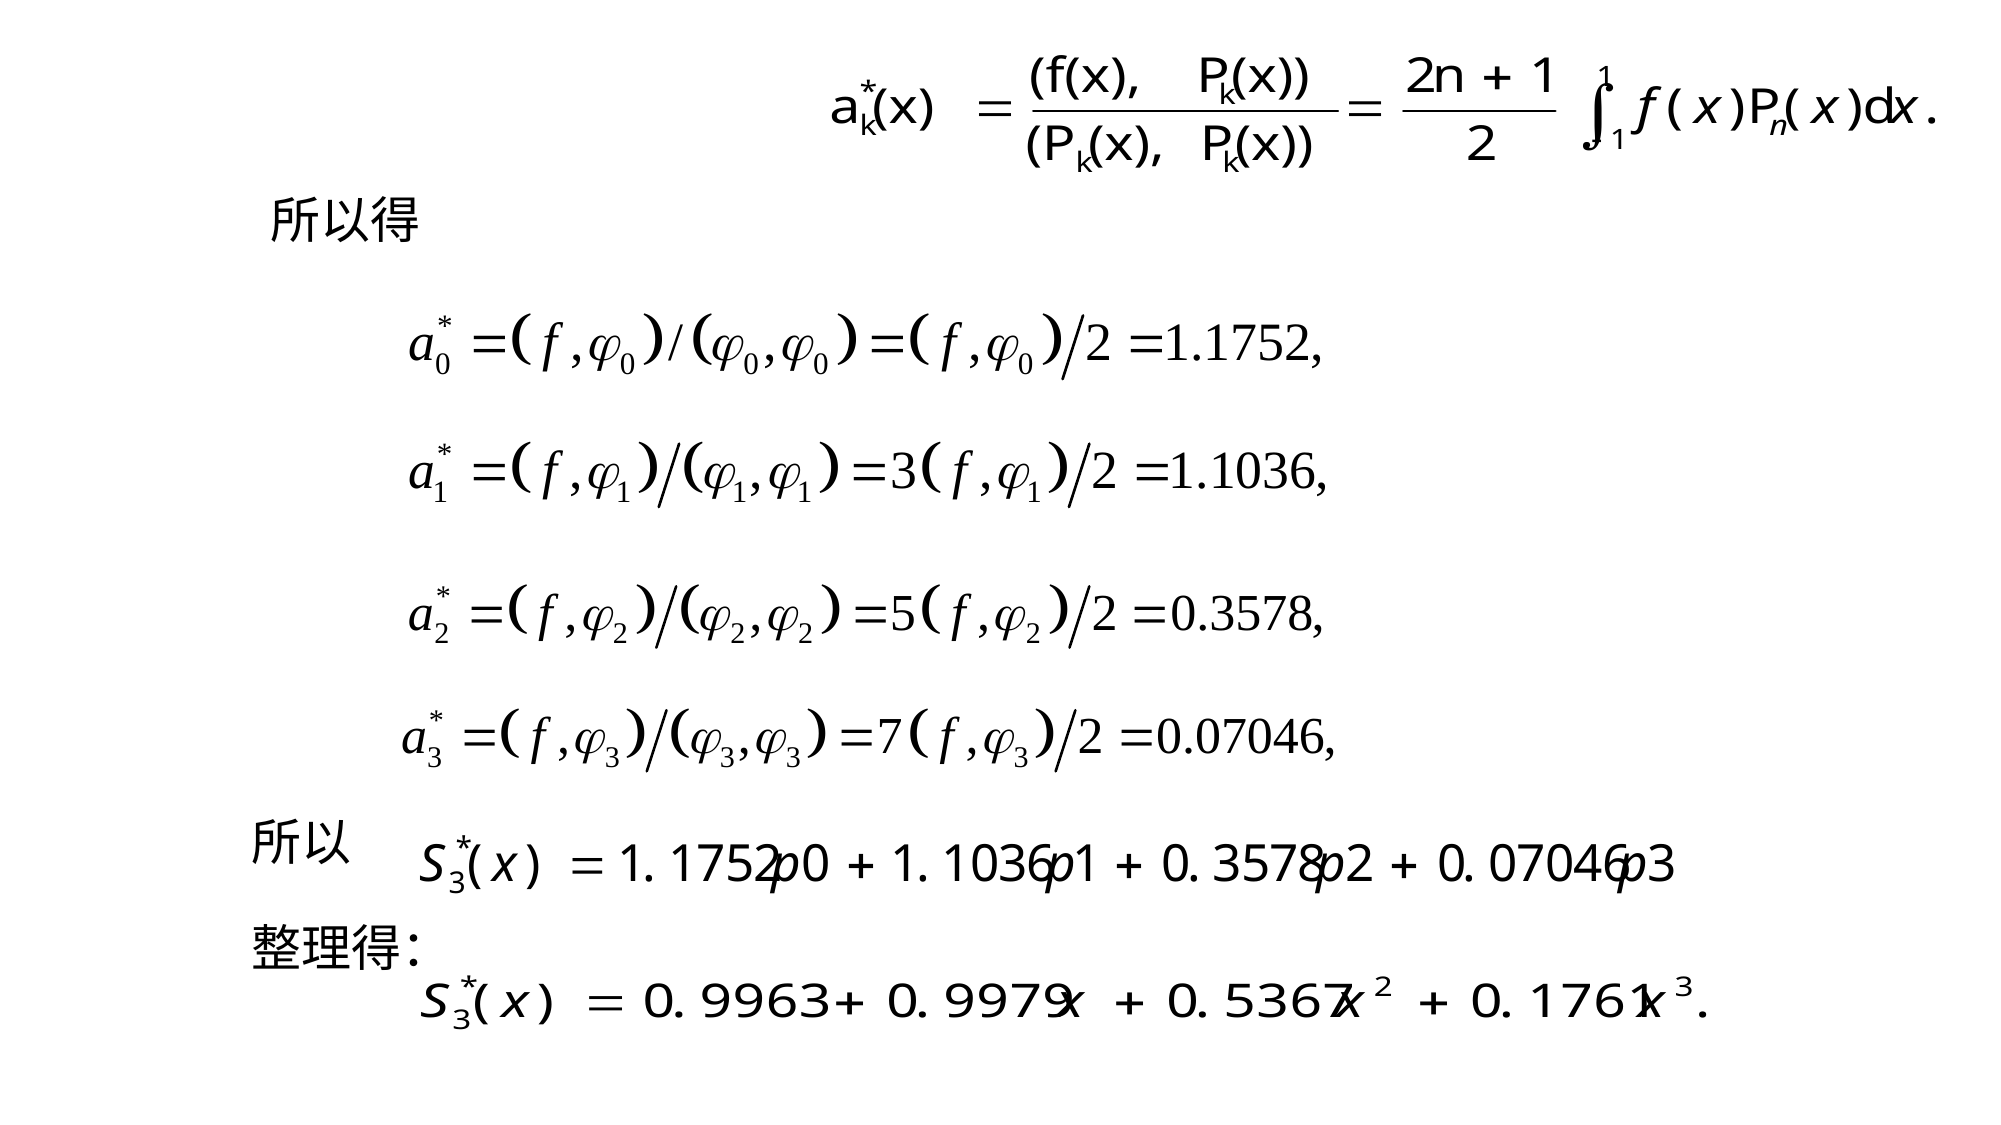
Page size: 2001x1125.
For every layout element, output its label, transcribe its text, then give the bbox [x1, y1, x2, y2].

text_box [414, 820, 1681, 903]
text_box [822, 42, 1946, 184]
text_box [414, 963, 1720, 1038]
text_box 整理得： [236, 909, 596, 984]
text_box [255, 181, 1347, 785]
text_box 所以 [236, 803, 449, 878]
